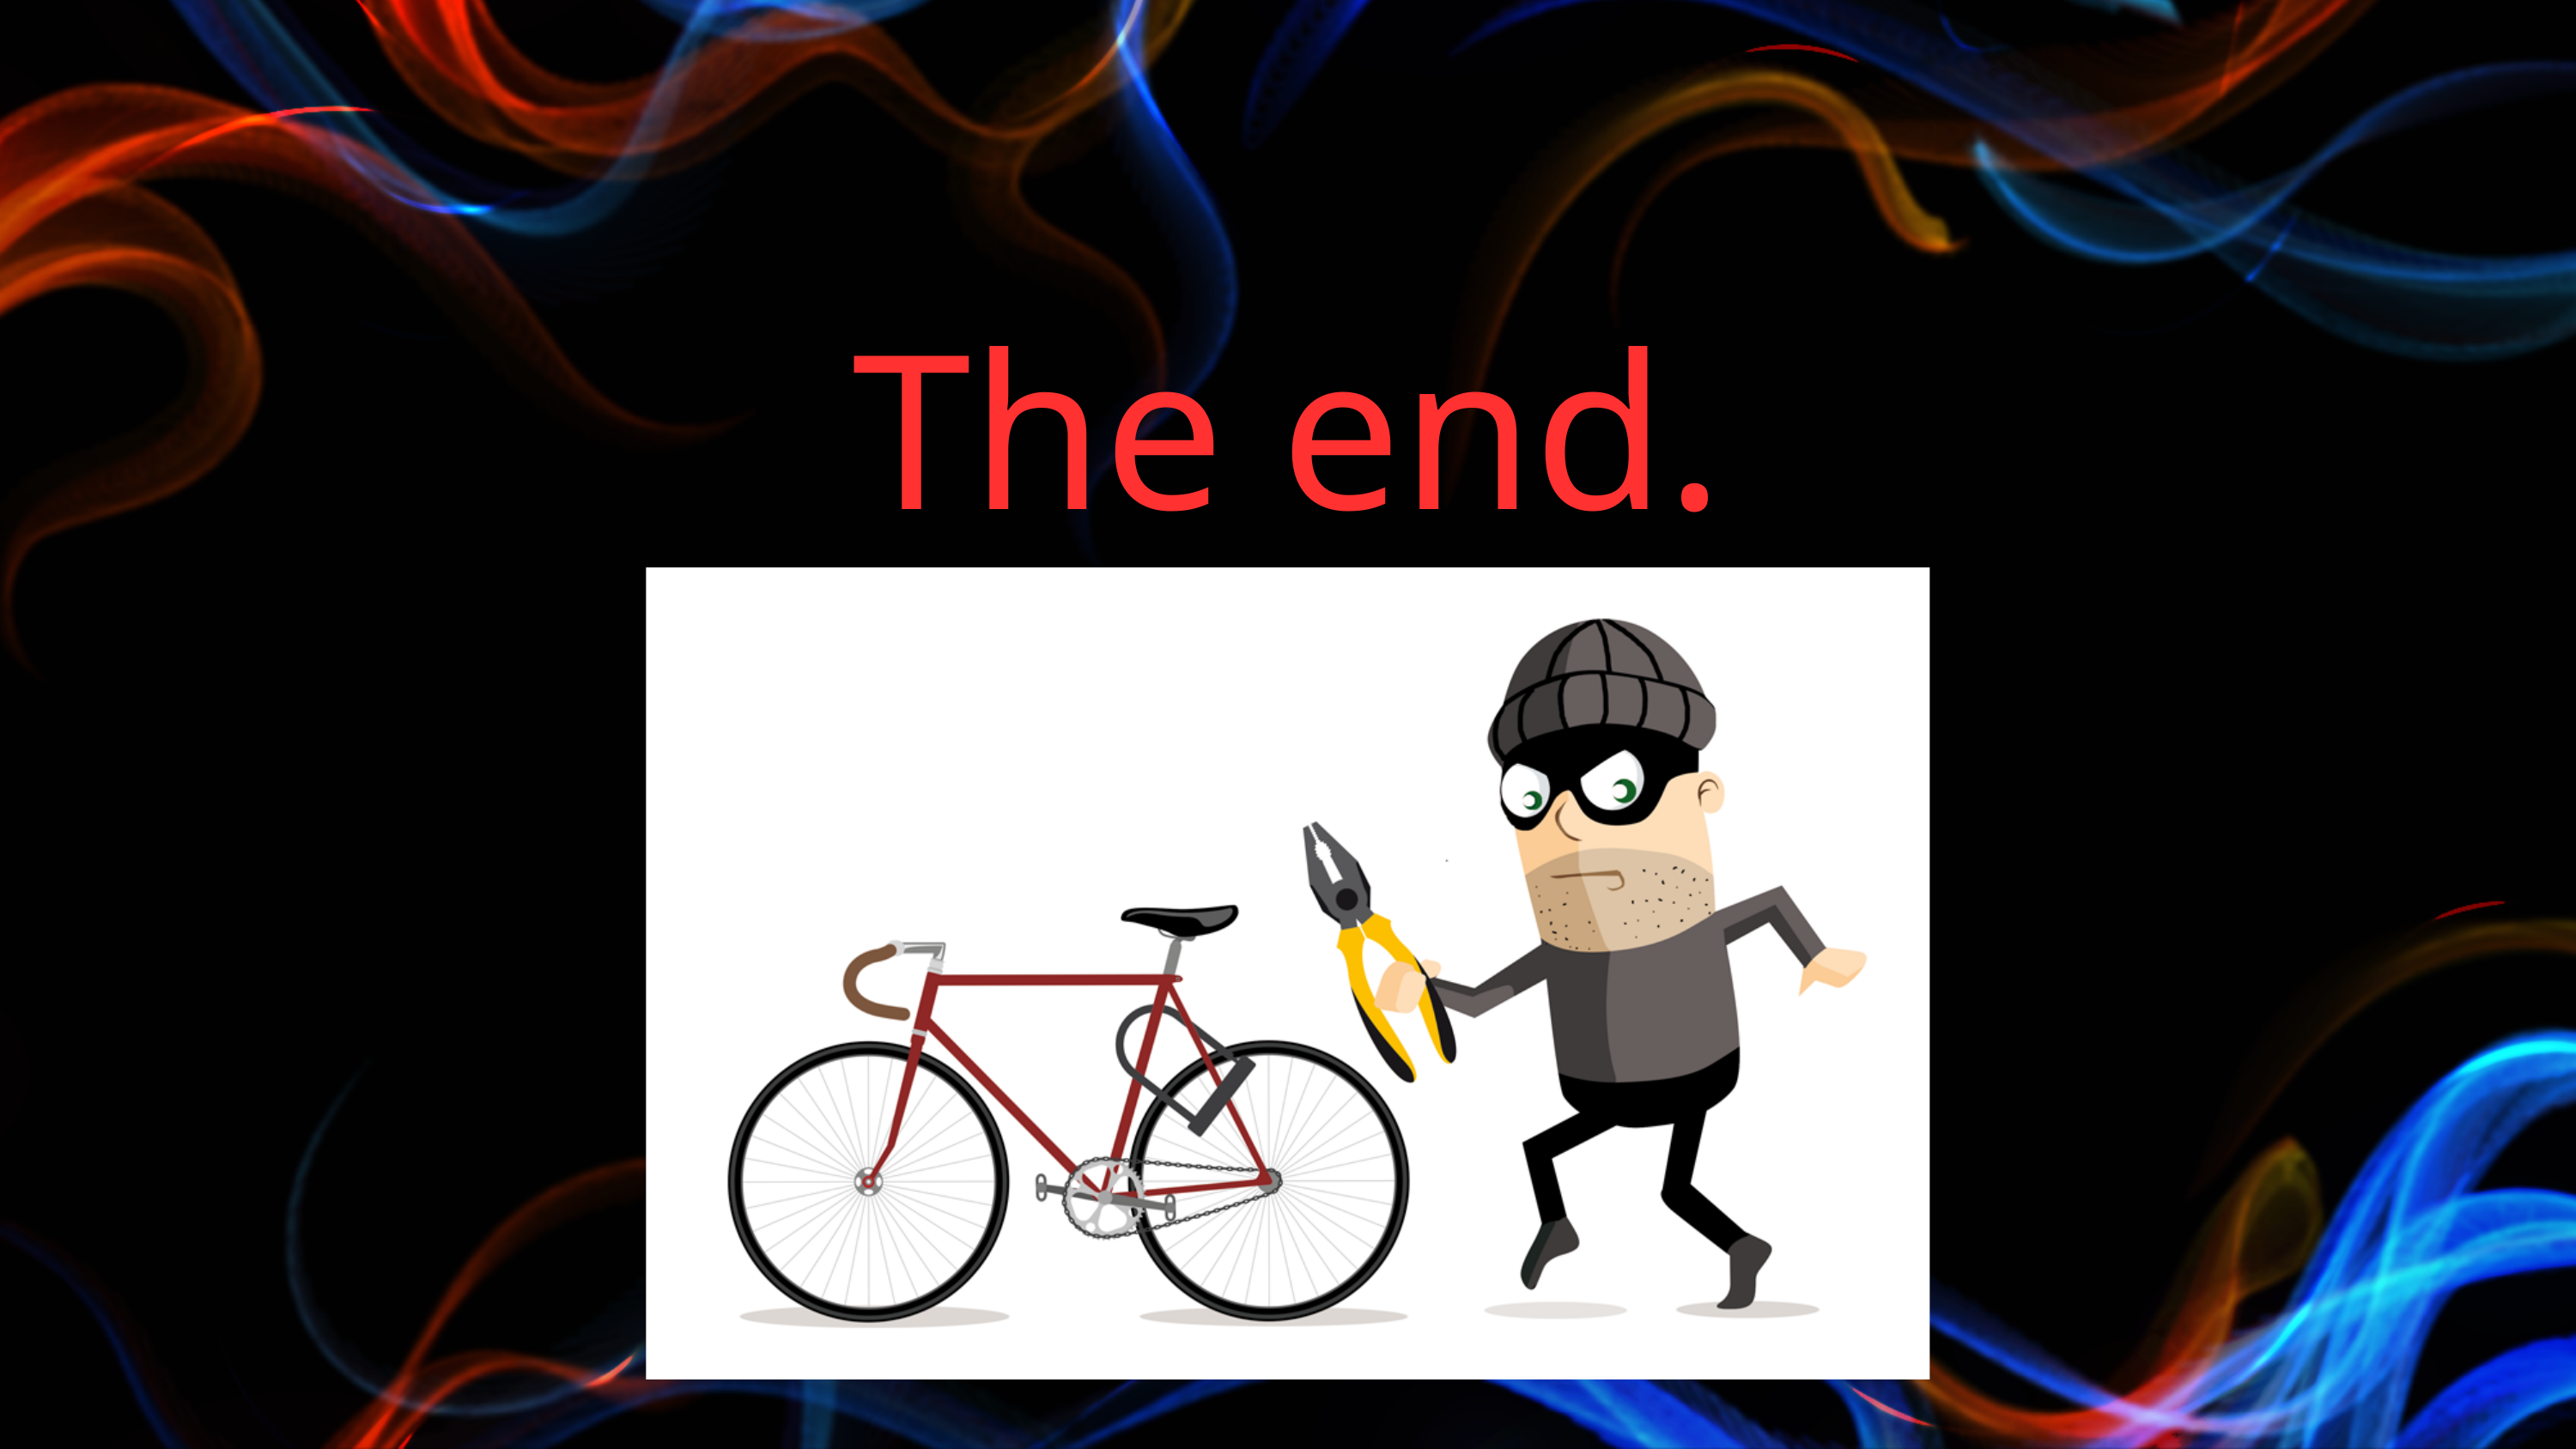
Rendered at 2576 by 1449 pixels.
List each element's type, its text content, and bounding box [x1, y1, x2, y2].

text_box The end. [222, 294, 2354, 553]
text_box [646, 567, 1930, 1379]
text_box [0, 0, 2576, 1449]
